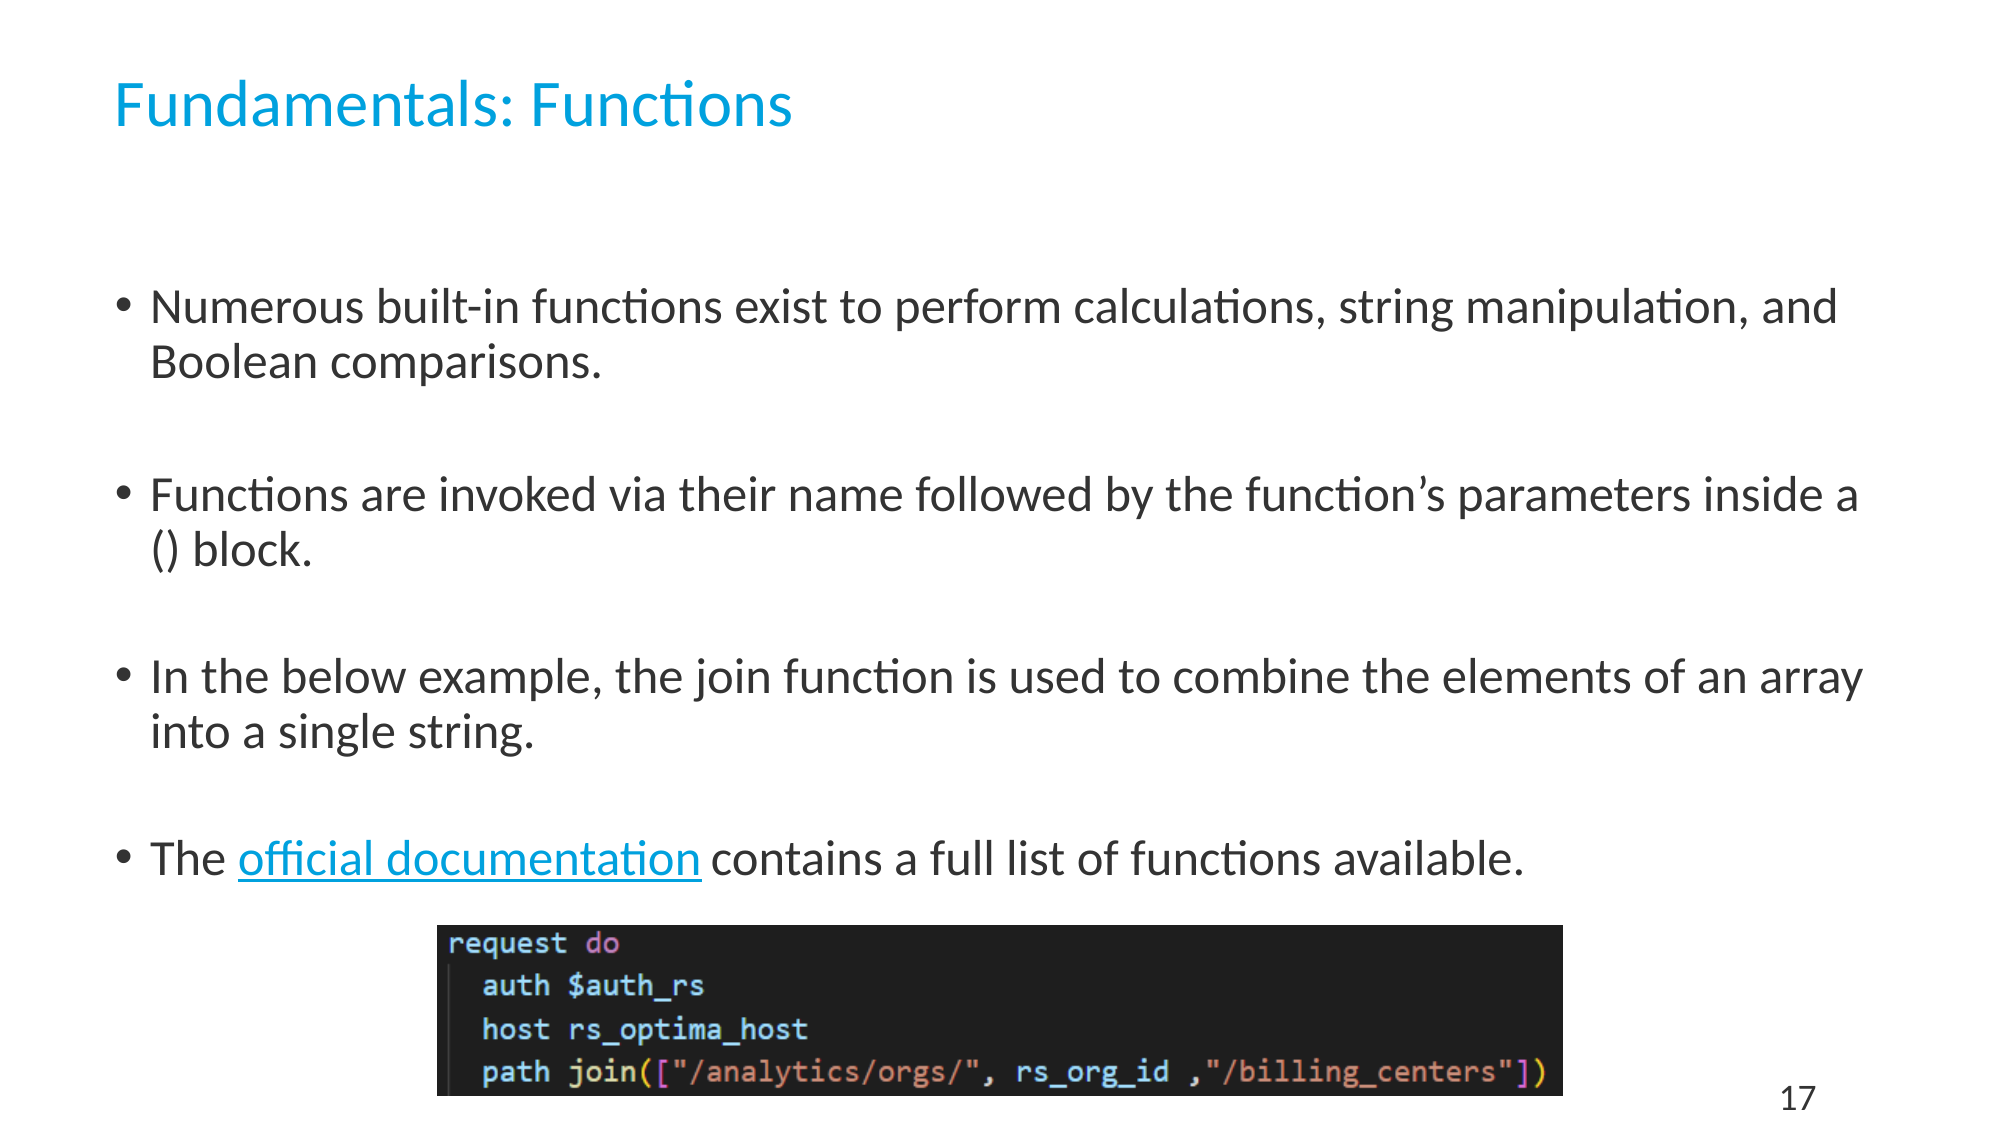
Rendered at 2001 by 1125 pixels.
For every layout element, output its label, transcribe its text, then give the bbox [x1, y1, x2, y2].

title Fundamentals: Functions [99, 61, 1900, 227]
slide_number 17 [1763, 1065, 1900, 1125]
list Numerous built-in functions exist to perform calculations, string manipulation, and Boolean comparisons. Functions are invoked via their name followed by the function’s parameters inside a () block. In the below example, the join function is used to combine the elements of an array into a single string. The official documentation contains a full list of functions available. [99, 272, 1900, 899]
picture [437, 925, 1563, 1096]
